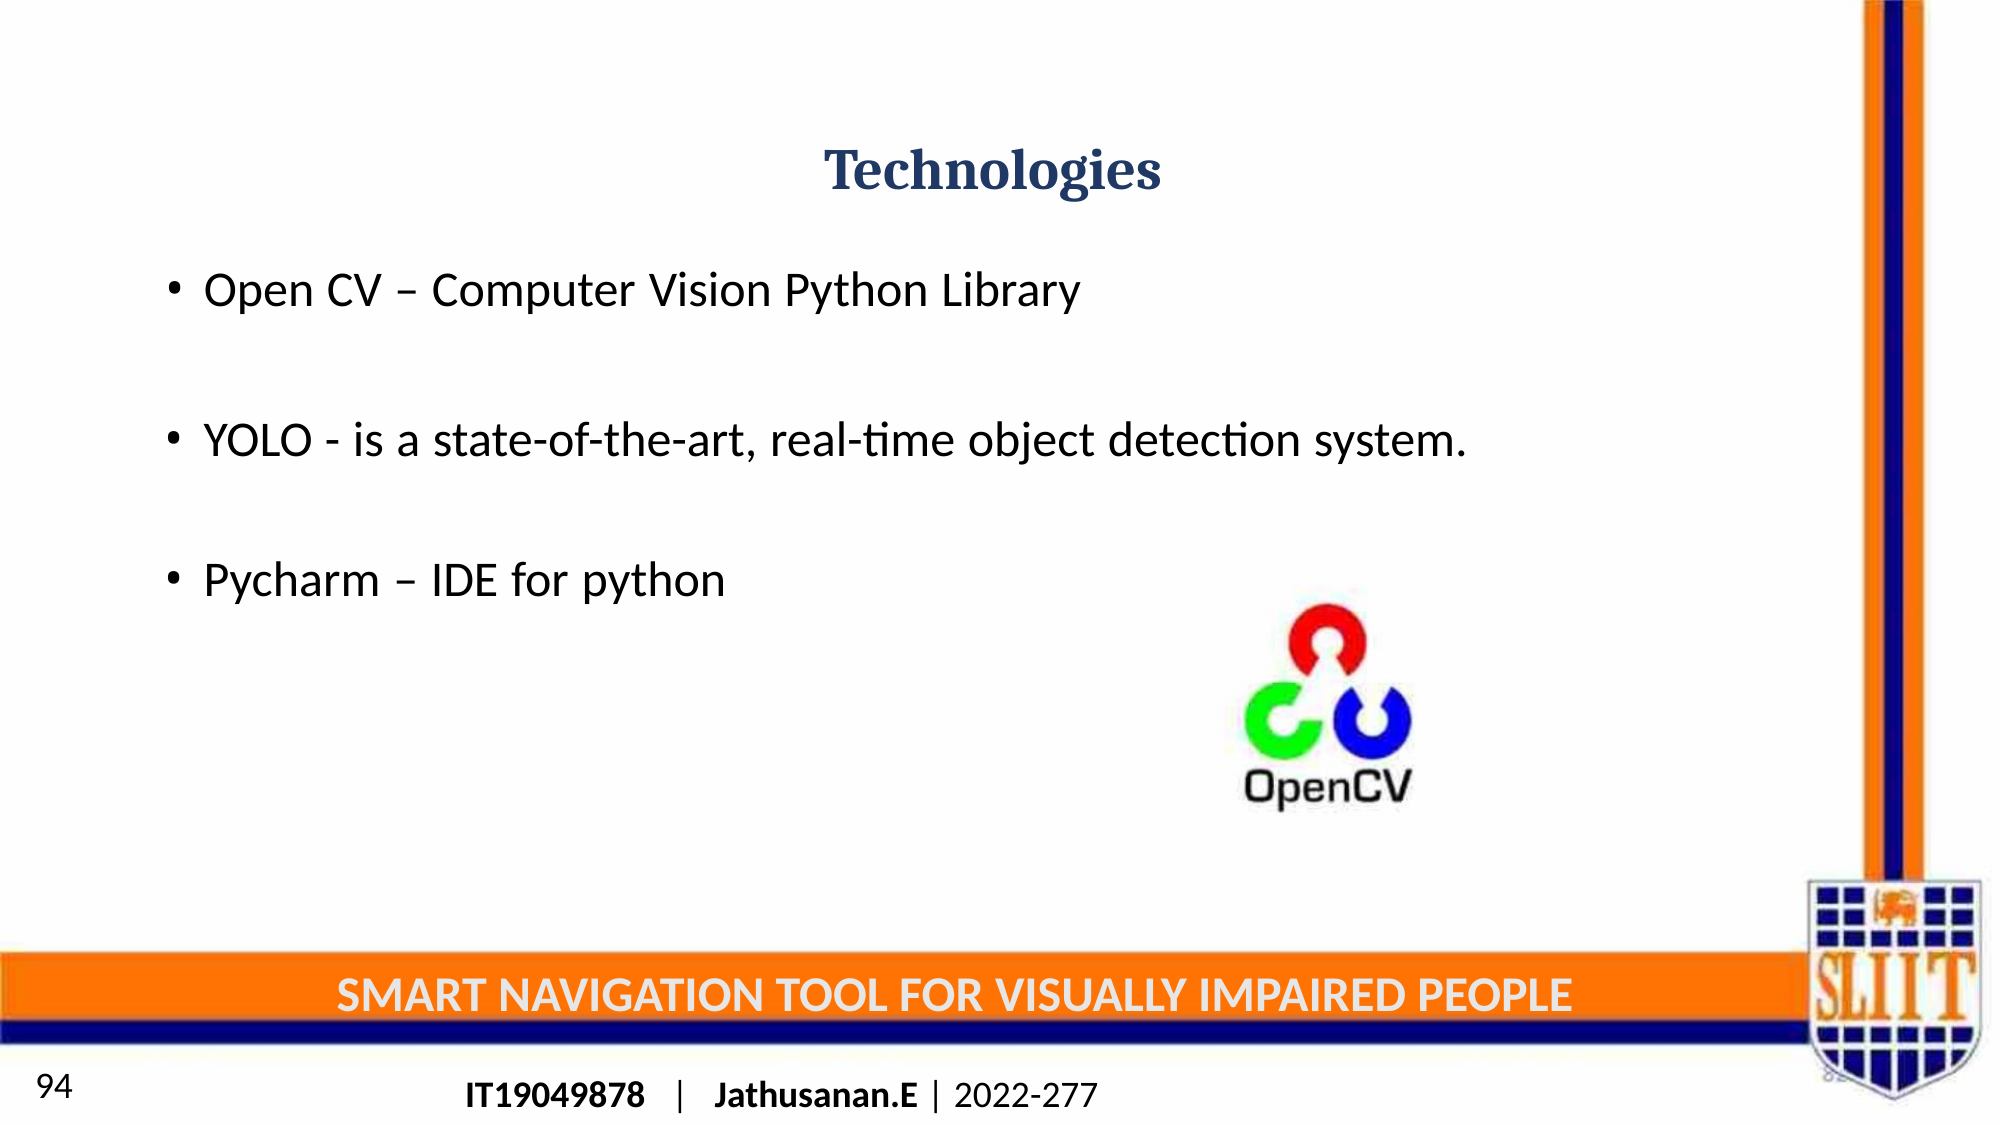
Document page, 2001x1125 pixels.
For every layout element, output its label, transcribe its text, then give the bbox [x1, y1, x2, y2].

text_box SMART NAVIGATION TOOL FOR VISUALLY IMPAIRED PEOPLE [336, 971, 1617, 1022]
text_box 94 [35, 1068, 98, 1107]
text_box • YOLO - is a state-of-the-art, real-time object detection system. • Pycharm – IDE for python [164, 416, 1484, 607]
text_box Technologies [824, 132, 1206, 202]
text_box IT19049878 | Jathusanan.E | 2022-277 [465, 1077, 1122, 1115]
text_box [0, 0, 2000, 1125]
text_box • Open CV – Computer Vision Python Library [164, 267, 1098, 318]
